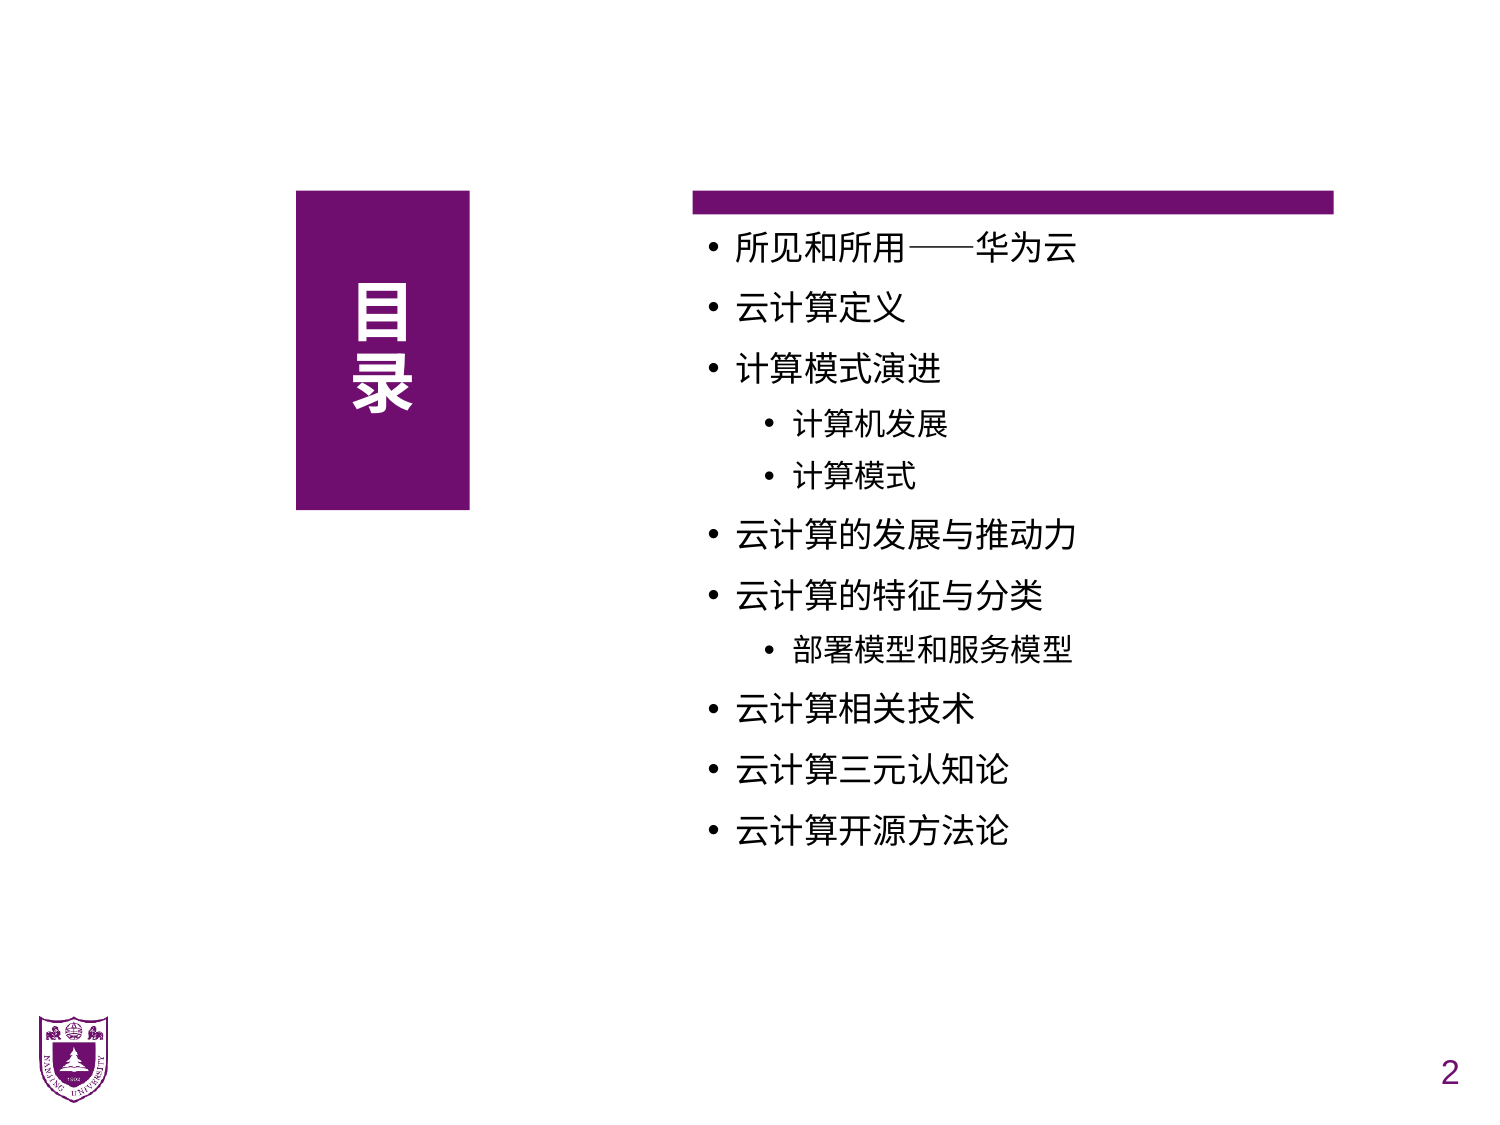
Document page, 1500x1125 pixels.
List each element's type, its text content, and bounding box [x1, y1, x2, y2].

list 所见和所用——华为云 云计算定义 计算模式演进 计算机发展 计算模式 云计算的发展与推动力 云计算的特征与分类 部署模型和服务模型 云计算相关技术 云计算三元认知论 云计算开源方法论 [692, 215, 1334, 1004]
picture [39, 1016, 108, 1103]
text_box [692, 190, 1334, 215]
title 目 录 [296, 190, 470, 511]
slide_number 2 [1370, 1047, 1475, 1095]
